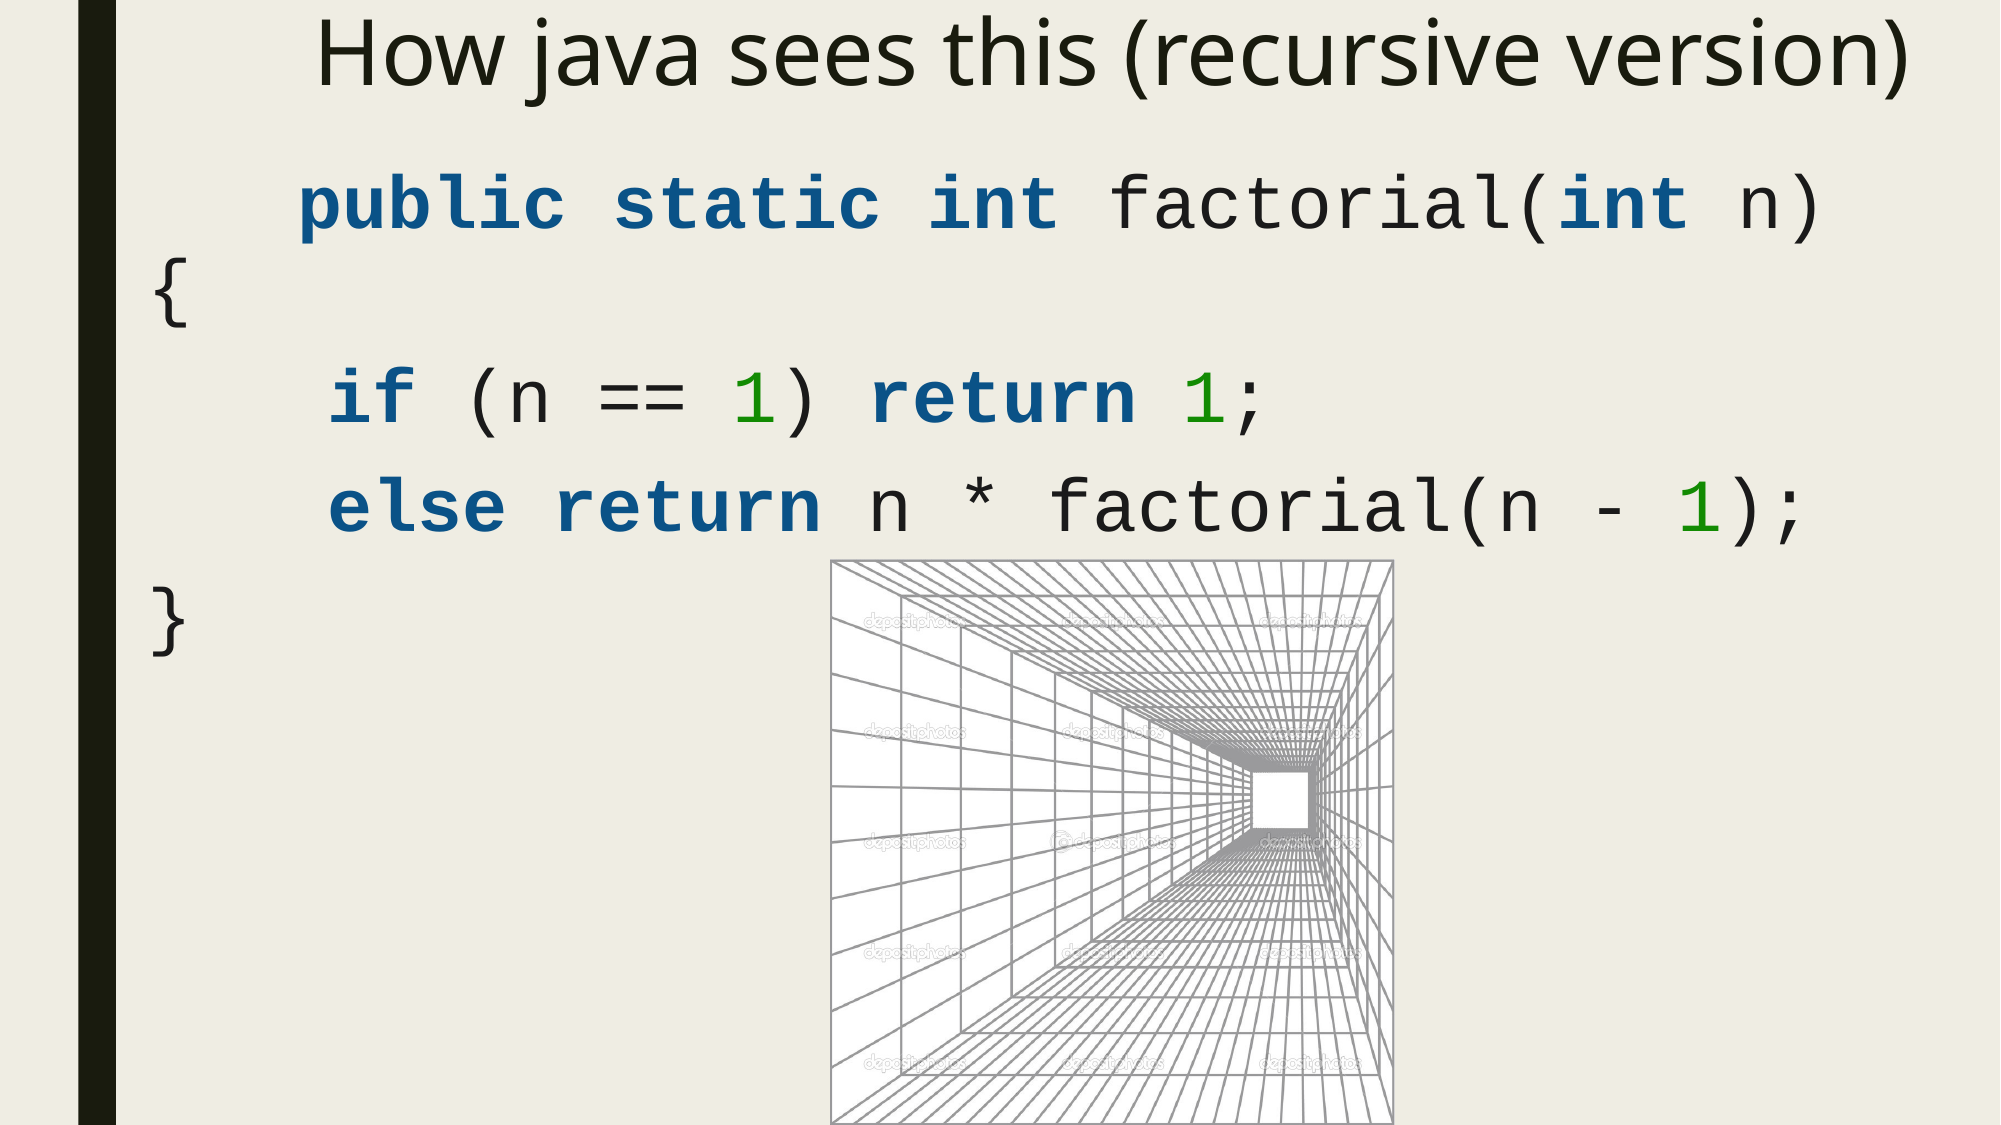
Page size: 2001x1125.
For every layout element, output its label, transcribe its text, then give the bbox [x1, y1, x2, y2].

picture [829, 559, 1396, 1125]
title How java sees this (recursive version) [225, 0, 2000, 357]
list public static int factorial(int n) { if (n == 1) return 1; else return n * factorial(n - 1); } [132, 153, 1908, 741]
